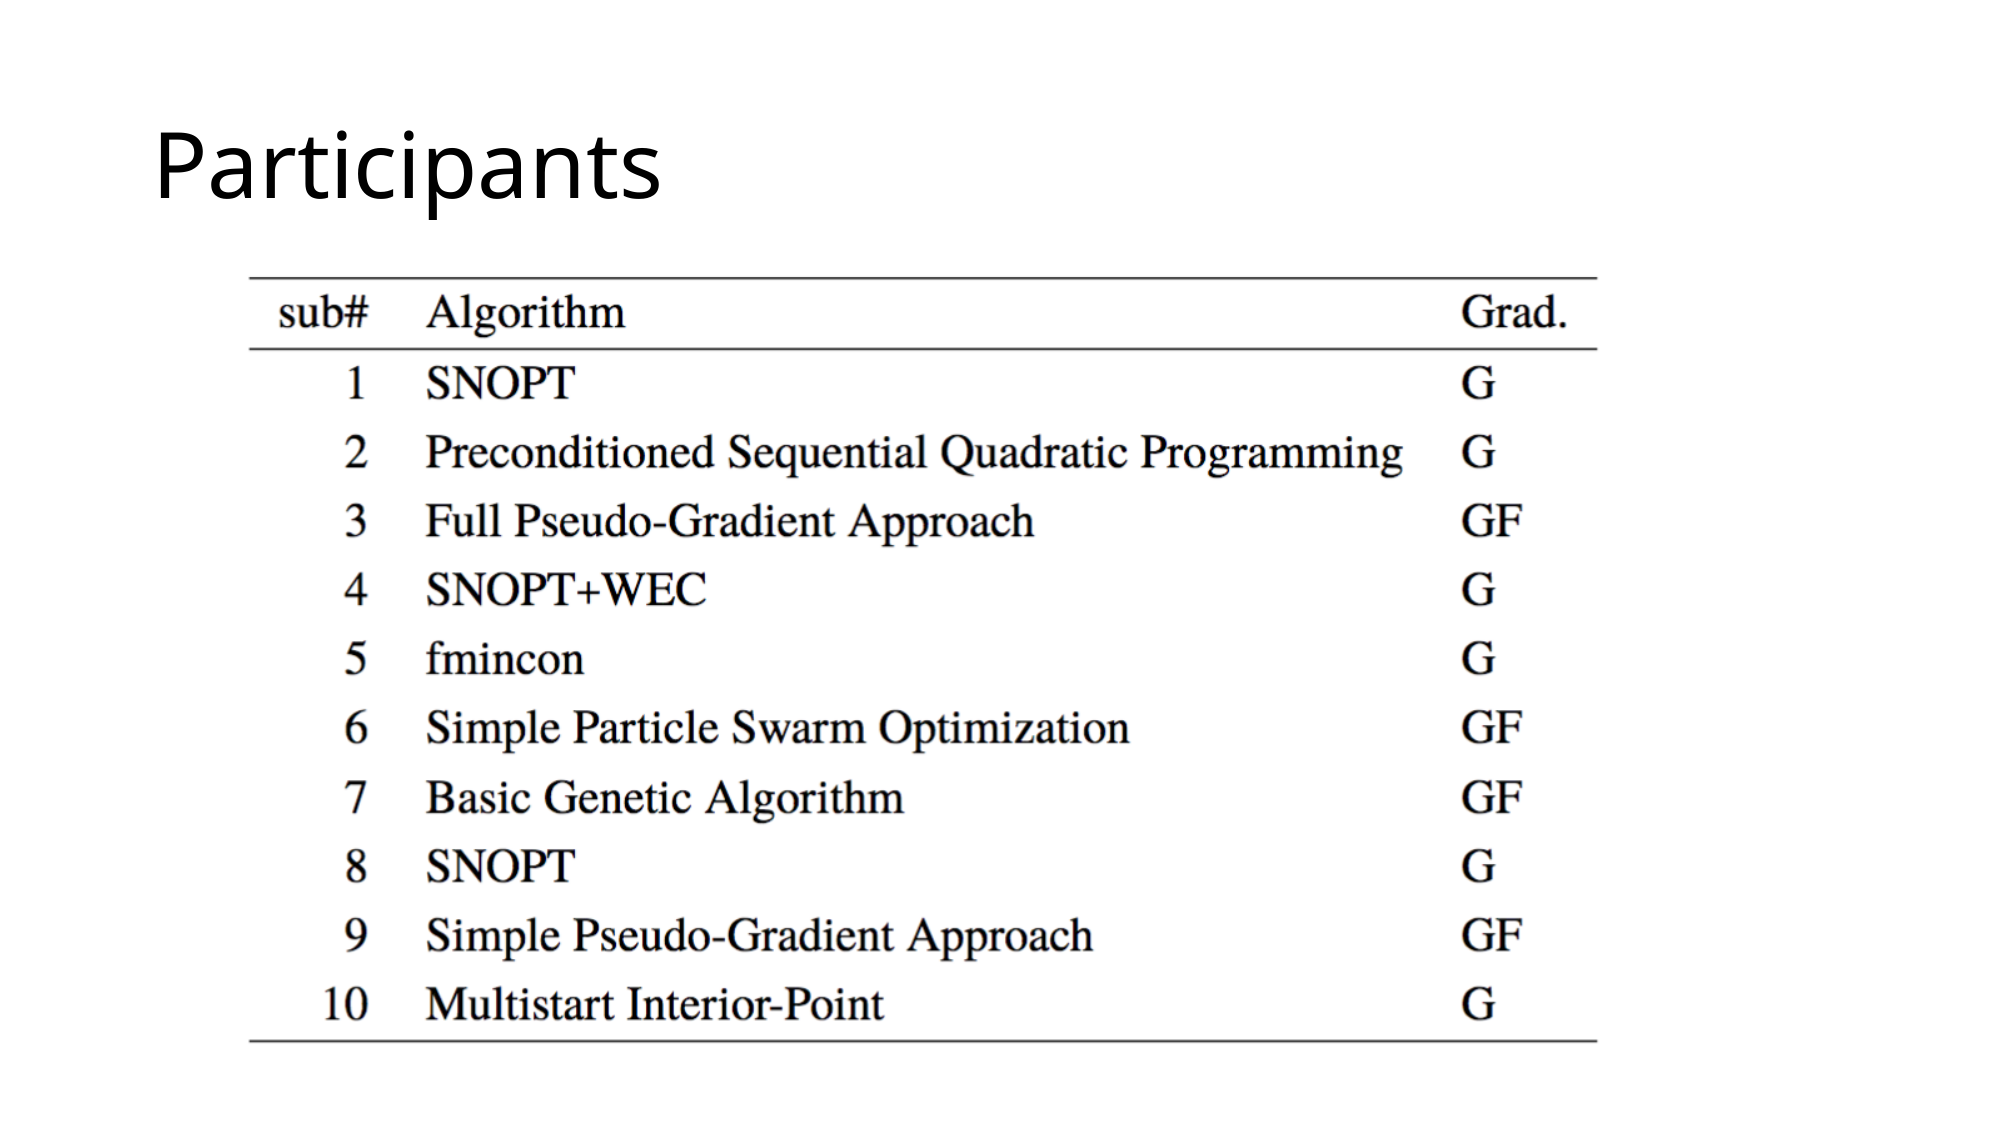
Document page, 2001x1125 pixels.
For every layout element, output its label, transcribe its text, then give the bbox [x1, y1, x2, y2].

picture [206, 246, 1642, 1077]
title Participants [137, 59, 1863, 278]
